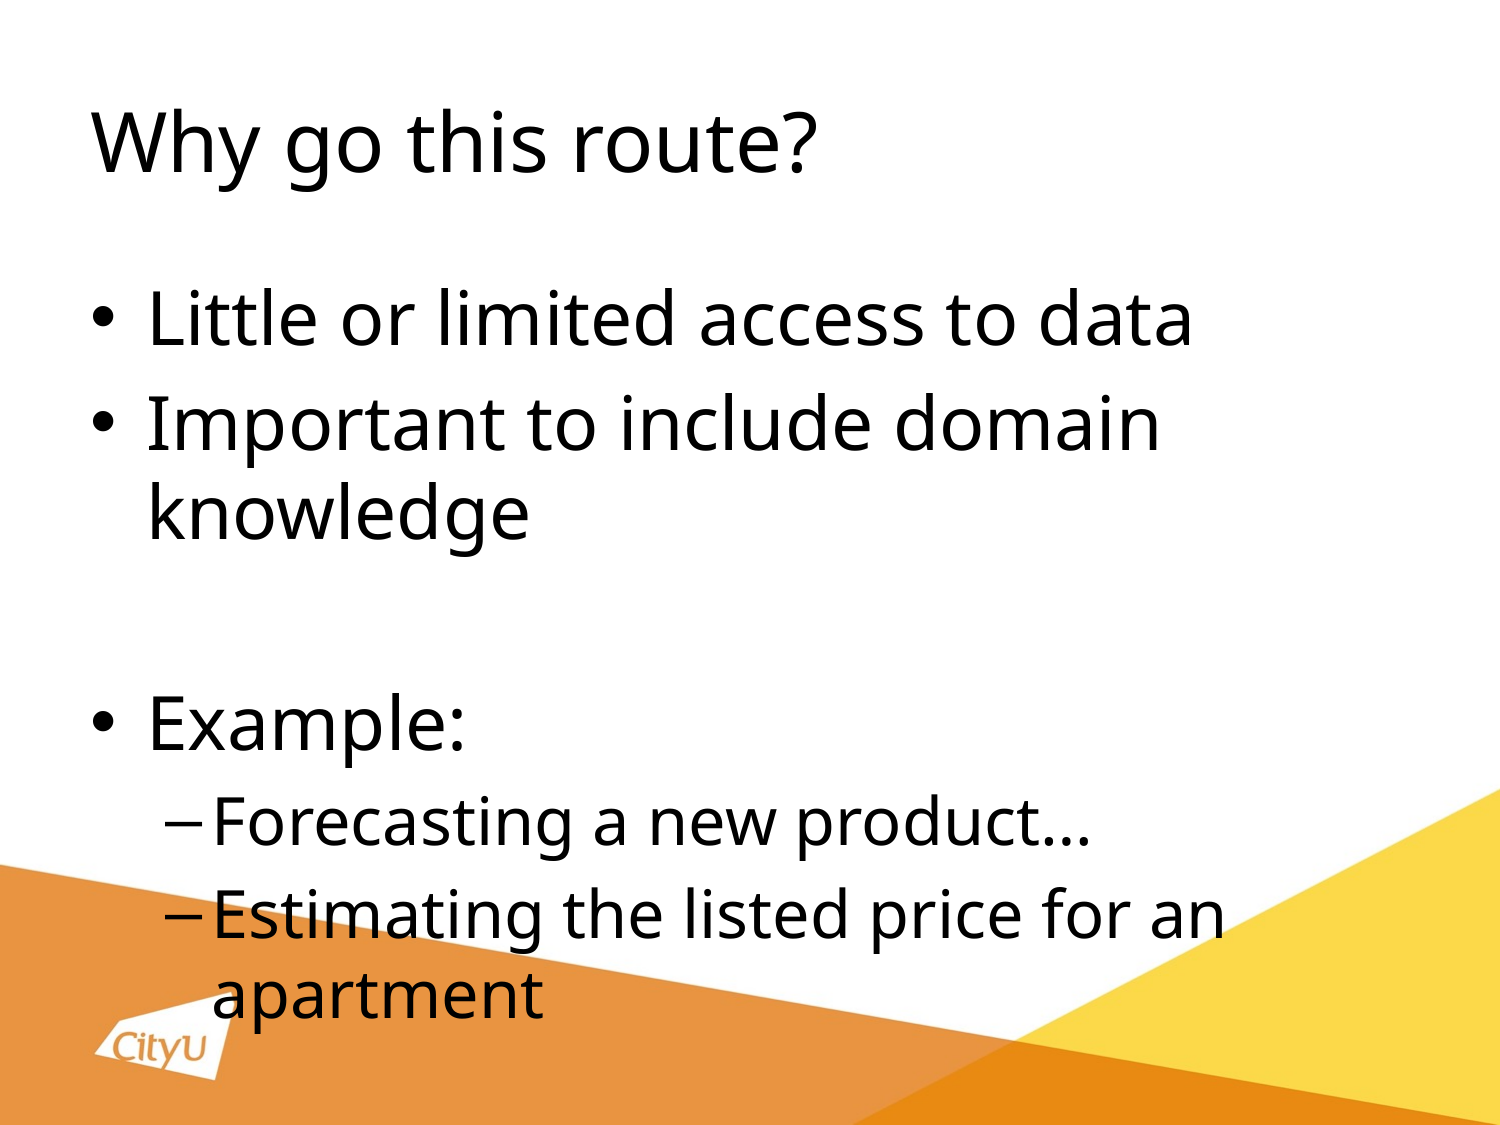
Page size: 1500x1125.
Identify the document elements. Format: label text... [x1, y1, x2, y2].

title Why go this route? [75, 45, 1425, 233]
picture [0, 0, 1500, 1125]
list Little or limited access to data Important to include domain knowledge Example: Forecasting a new product… Estimating the listed price for an apartment [75, 262, 1425, 1005]
